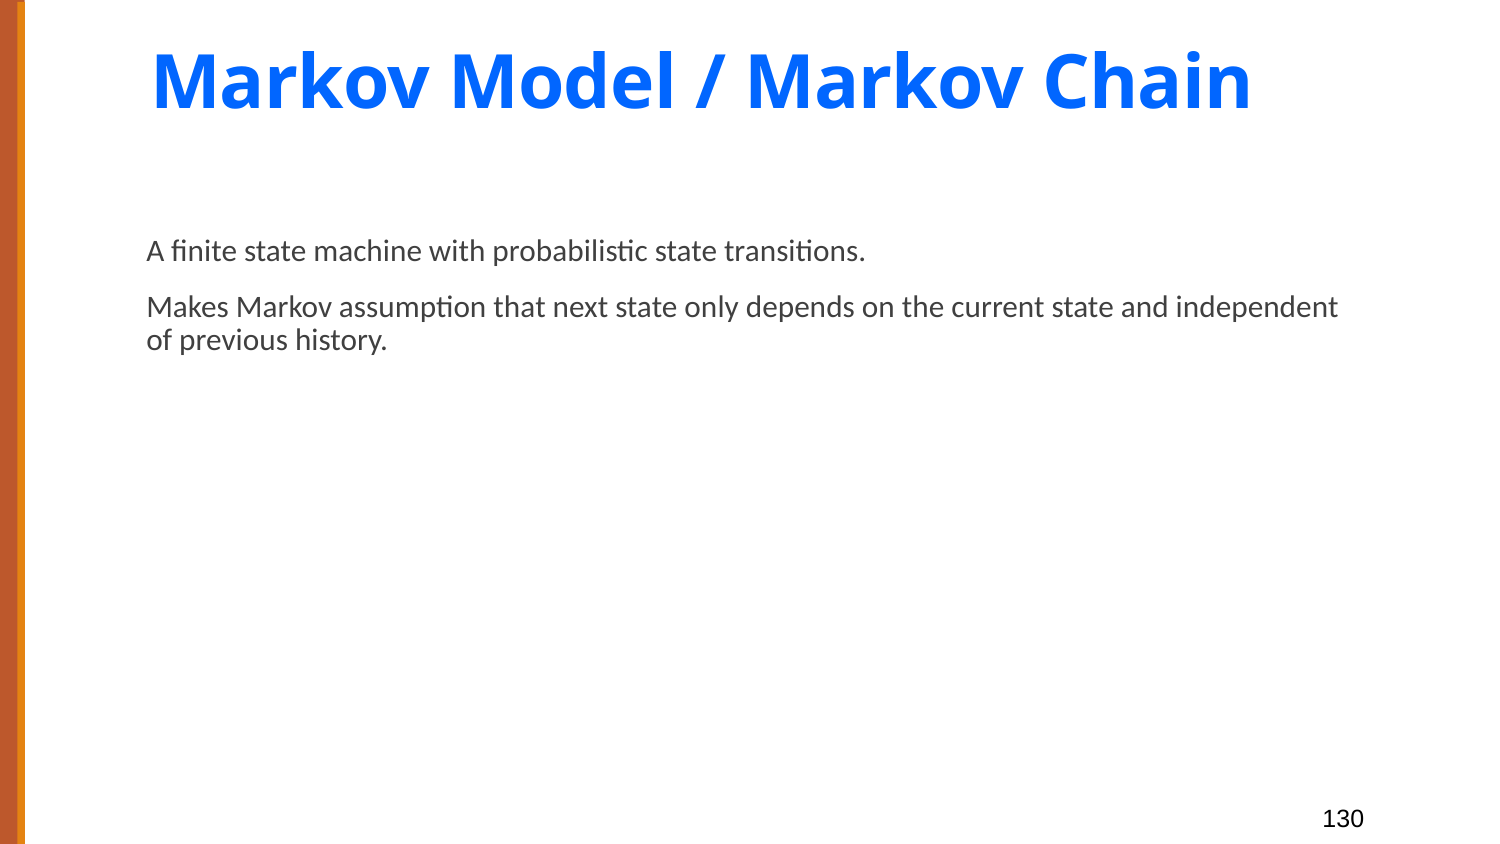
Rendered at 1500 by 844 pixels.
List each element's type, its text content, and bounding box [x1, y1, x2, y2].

list A finite state machine with probabilistic state transitions. Makes Markov assumption that next state only depends on the current state and independent of previous history. [135, 227, 1373, 723]
title Markov Model / Markov Chain [135, 19, 1373, 132]
slide_number 130 [1218, 794, 1380, 840]
